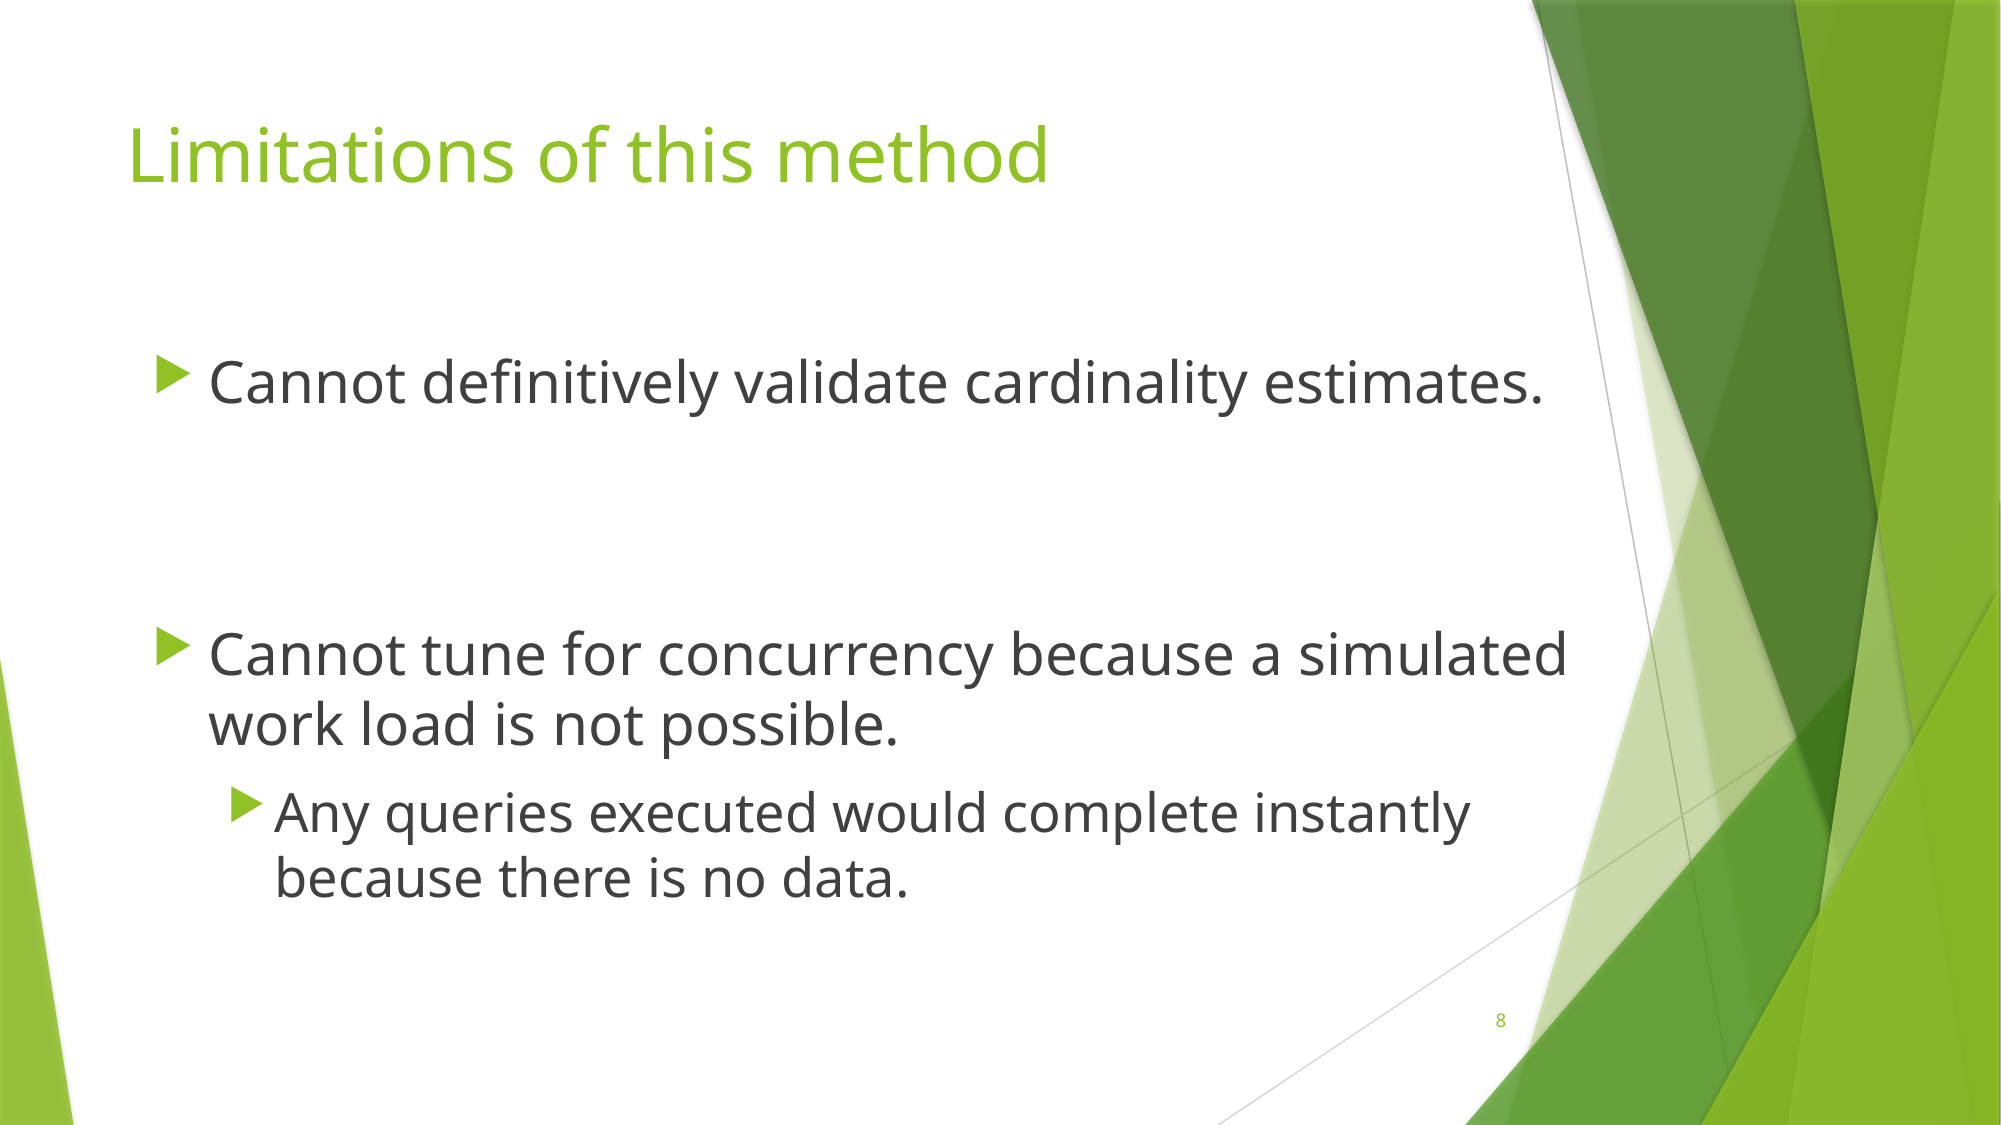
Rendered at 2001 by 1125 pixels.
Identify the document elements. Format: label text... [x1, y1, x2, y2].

list Cannot definitively validate cardinality estimates. Cannot tune for concurrency because a simulated work load is not possible. Any queries executed would complete instantly because there is no data. [137, 247, 1610, 992]
title Limitations of this method [111, 99, 1522, 317]
slide_number 8 [1409, 991, 1522, 1051]
